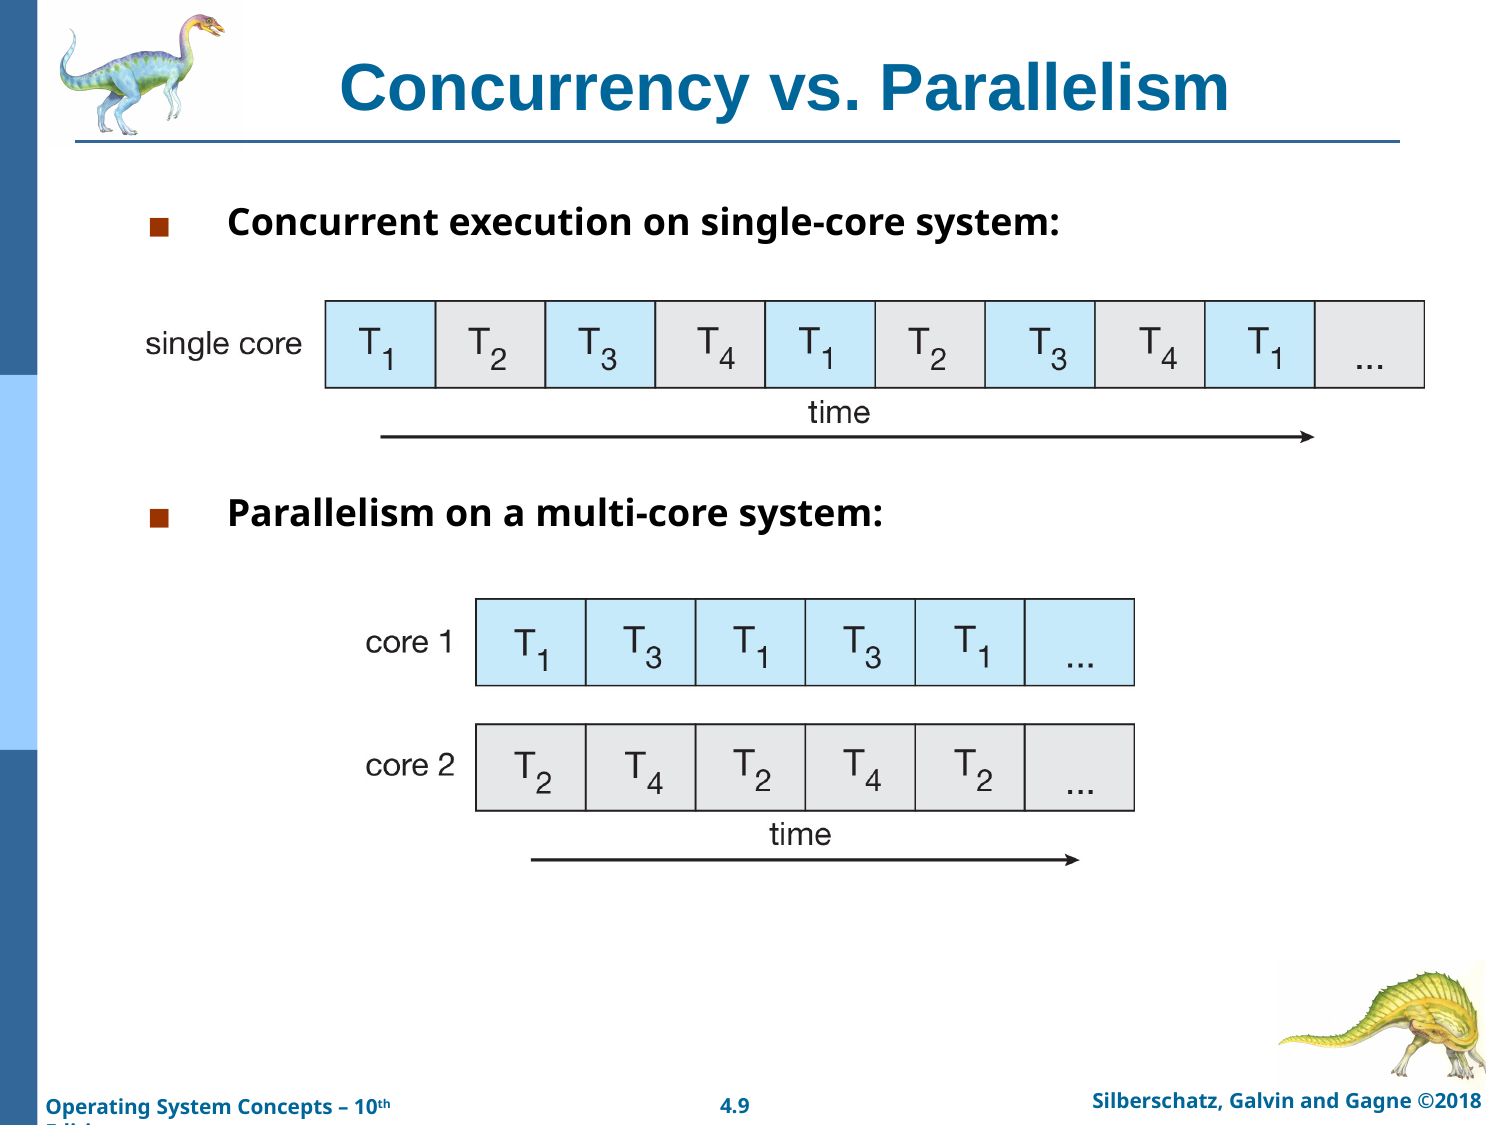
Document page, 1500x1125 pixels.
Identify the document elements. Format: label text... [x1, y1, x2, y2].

picture [145, 299, 1426, 443]
title Concurrency vs. Parallelism [110, 36, 1461, 131]
text_box Concurrent execution on single-core system: Parallelism on a multi-core system: [131, 190, 1430, 935]
picture [364, 598, 1136, 866]
picture [1275, 959, 1486, 1090]
picture [46, 0, 243, 149]
